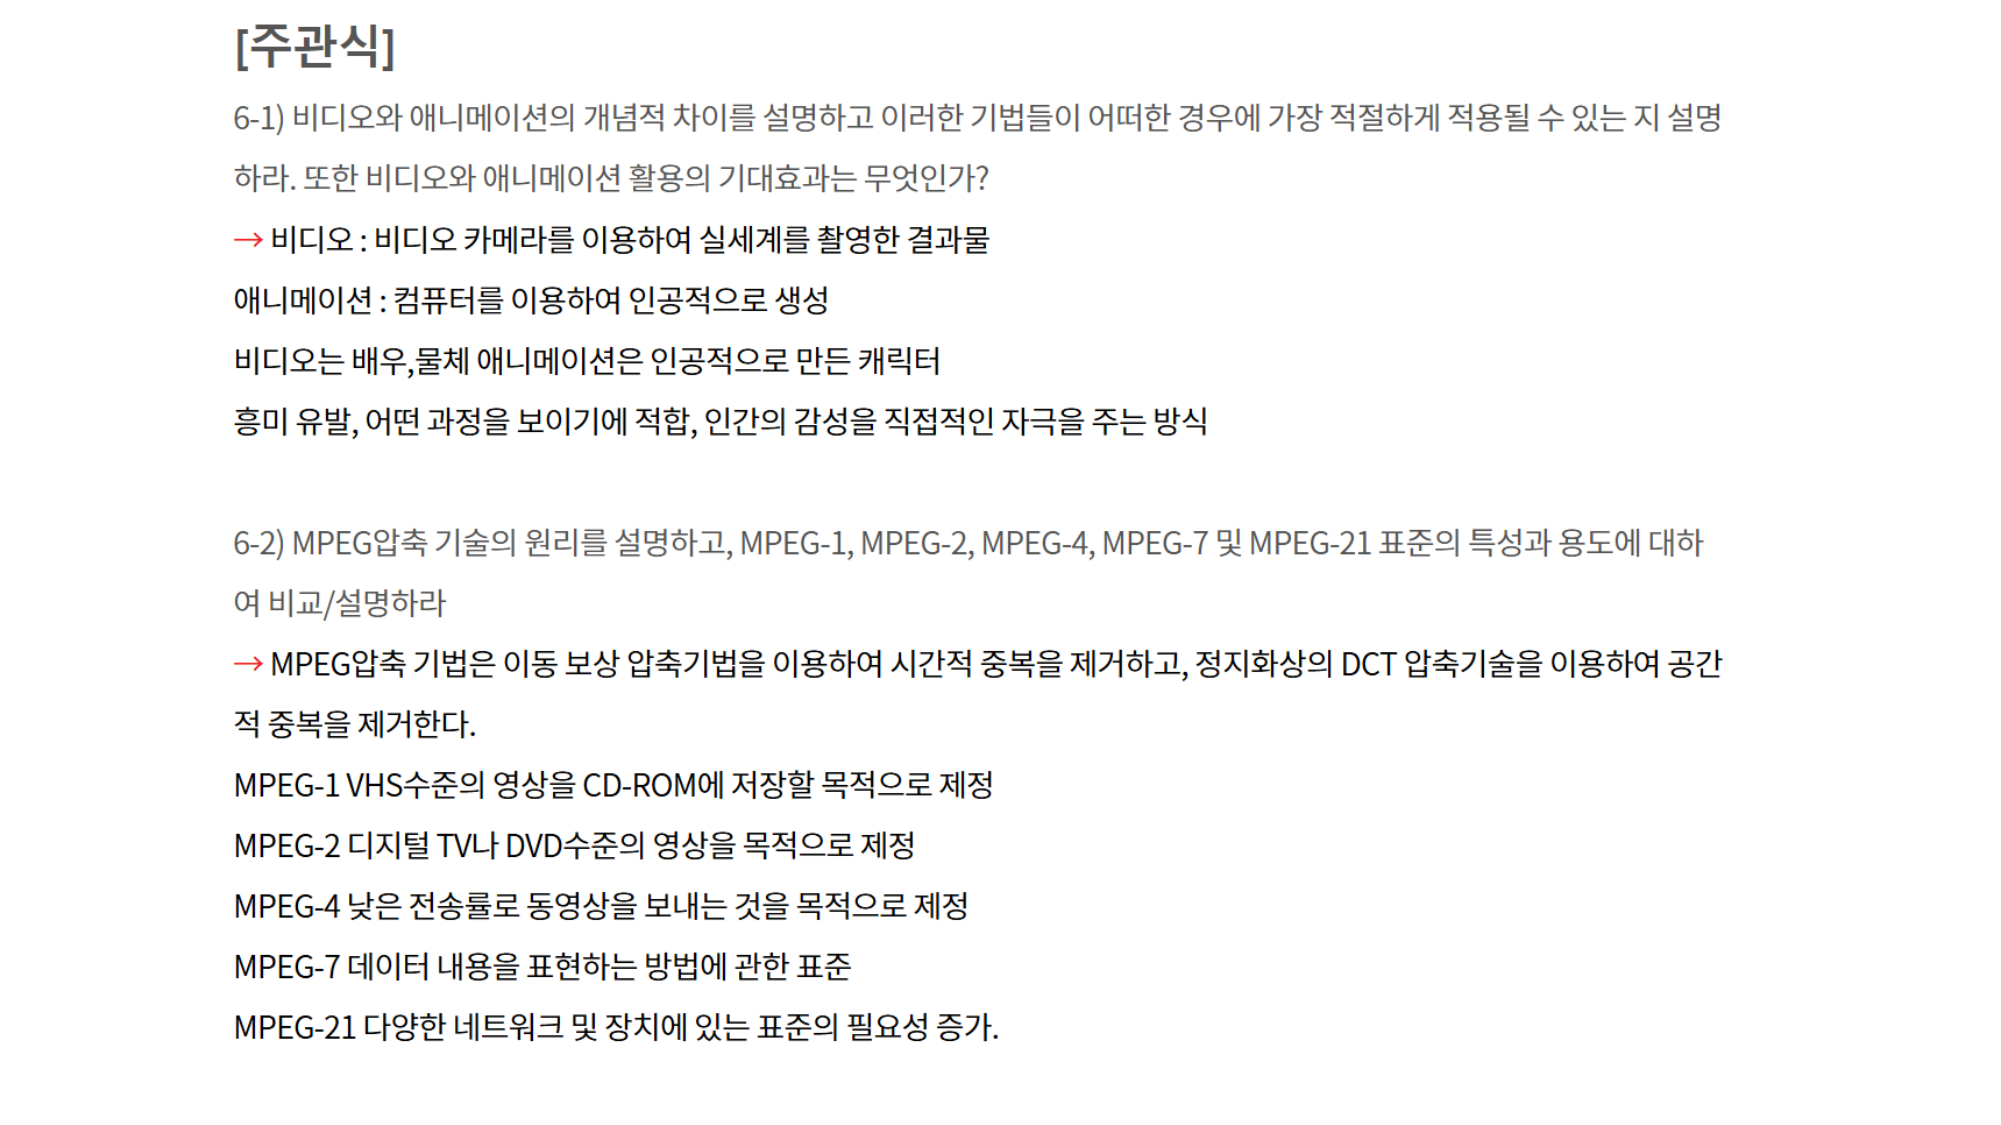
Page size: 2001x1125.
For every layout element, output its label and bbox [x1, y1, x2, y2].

picture [211, 0, 1789, 1125]
